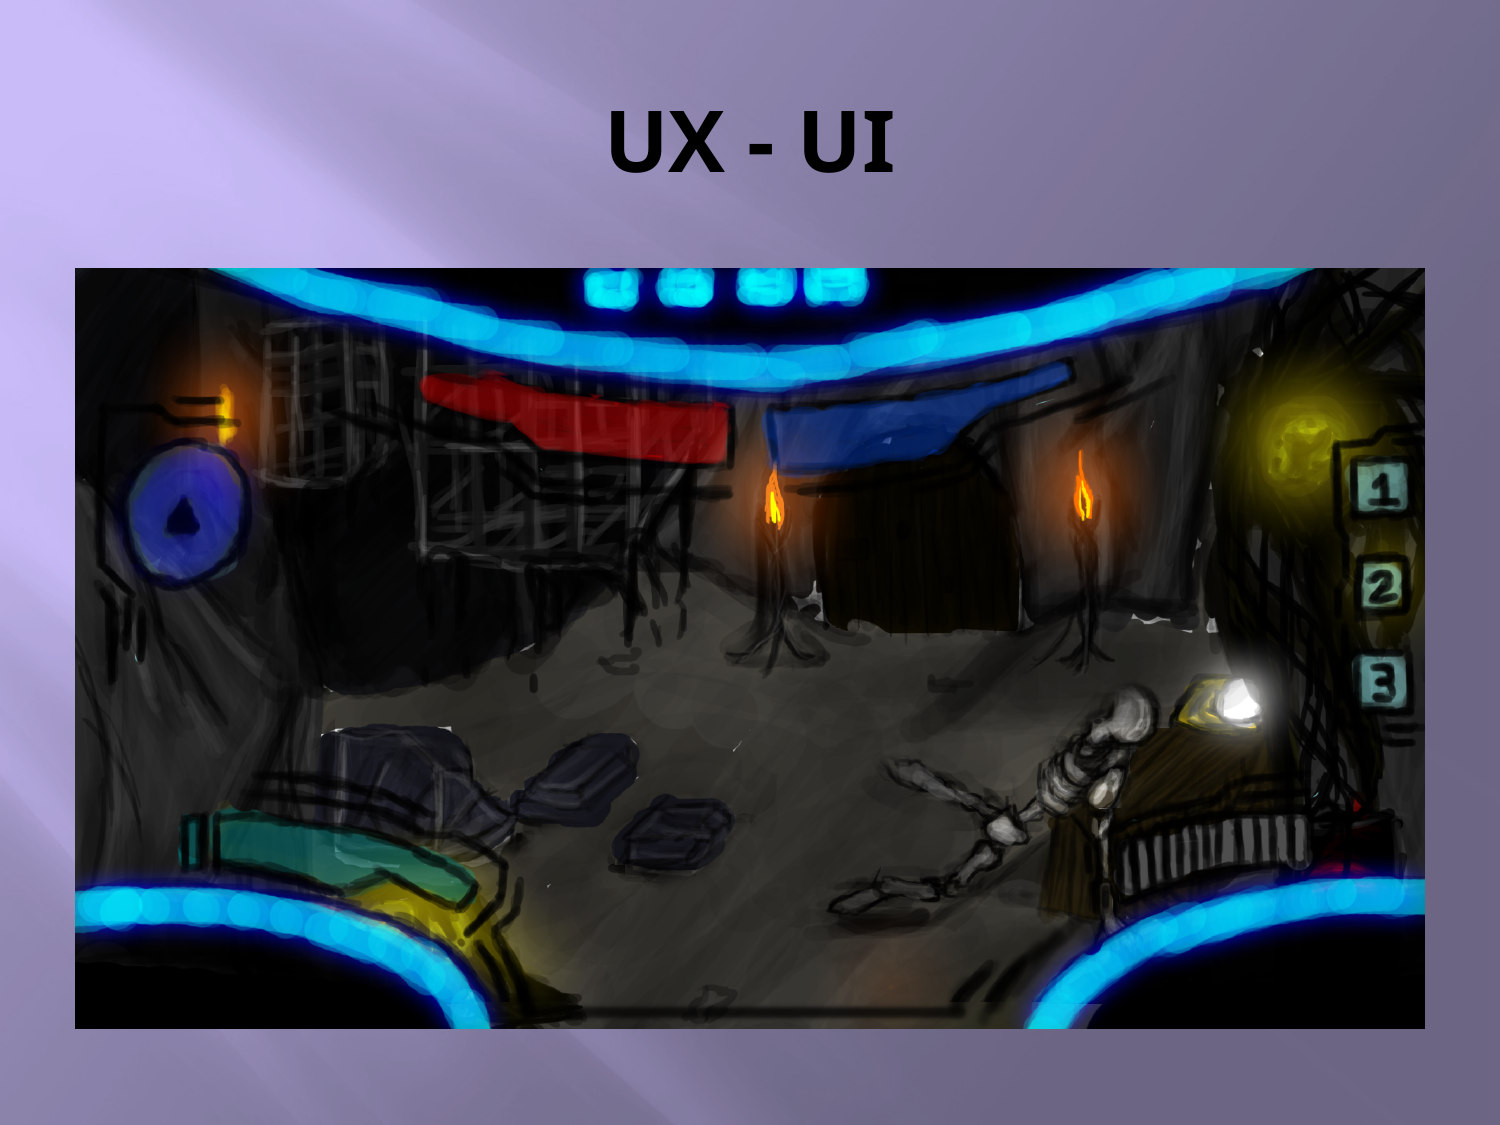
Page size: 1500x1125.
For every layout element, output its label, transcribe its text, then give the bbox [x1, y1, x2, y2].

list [74, 268, 1426, 1029]
title UX - UI [75, 45, 1425, 233]
